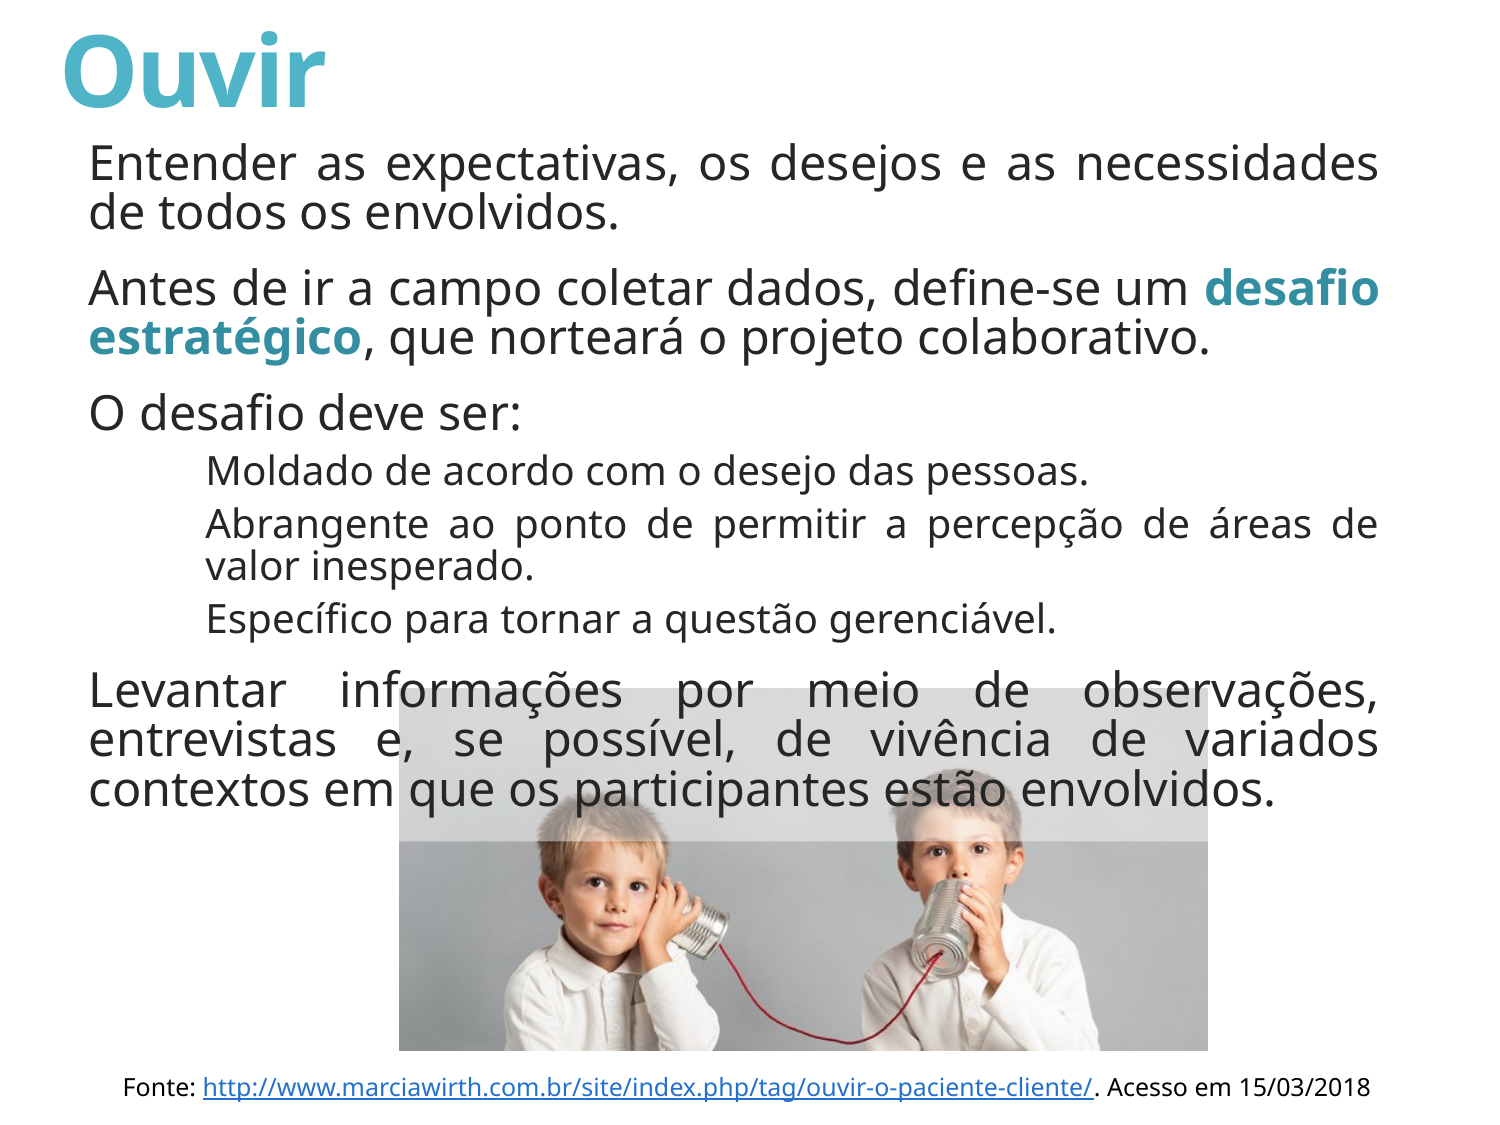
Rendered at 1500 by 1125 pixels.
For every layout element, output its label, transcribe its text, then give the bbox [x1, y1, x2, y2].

picture [399, 688, 1208, 1051]
text_box Fonte: http://www.marciawirth.com.br/site/index.php/tag/ouvir-o-paciente-cliente/. Acesso em 15/03/2018 [107, 1063, 1396, 1113]
title Ouvir [44, 0, 1320, 151]
list Entender as expectativas, os desejos e as necessidades de todos os envolvidos. Antes de ir a campo coletar dados, define-se um desafio estratégico, que norteará o projeto colaborativo. O desafio deve ser: Moldado de acordo com o desejo das pessoas. Abrangente ao ponto de permitir a percepção de áreas de valor inesperado. Específico para tornar a questão gerenciável. Levantar informações por meio de observações, entrevistas e, se possível, de vivência de variados contextos em que os participantes estão envolvidos. [59, 133, 1396, 842]
